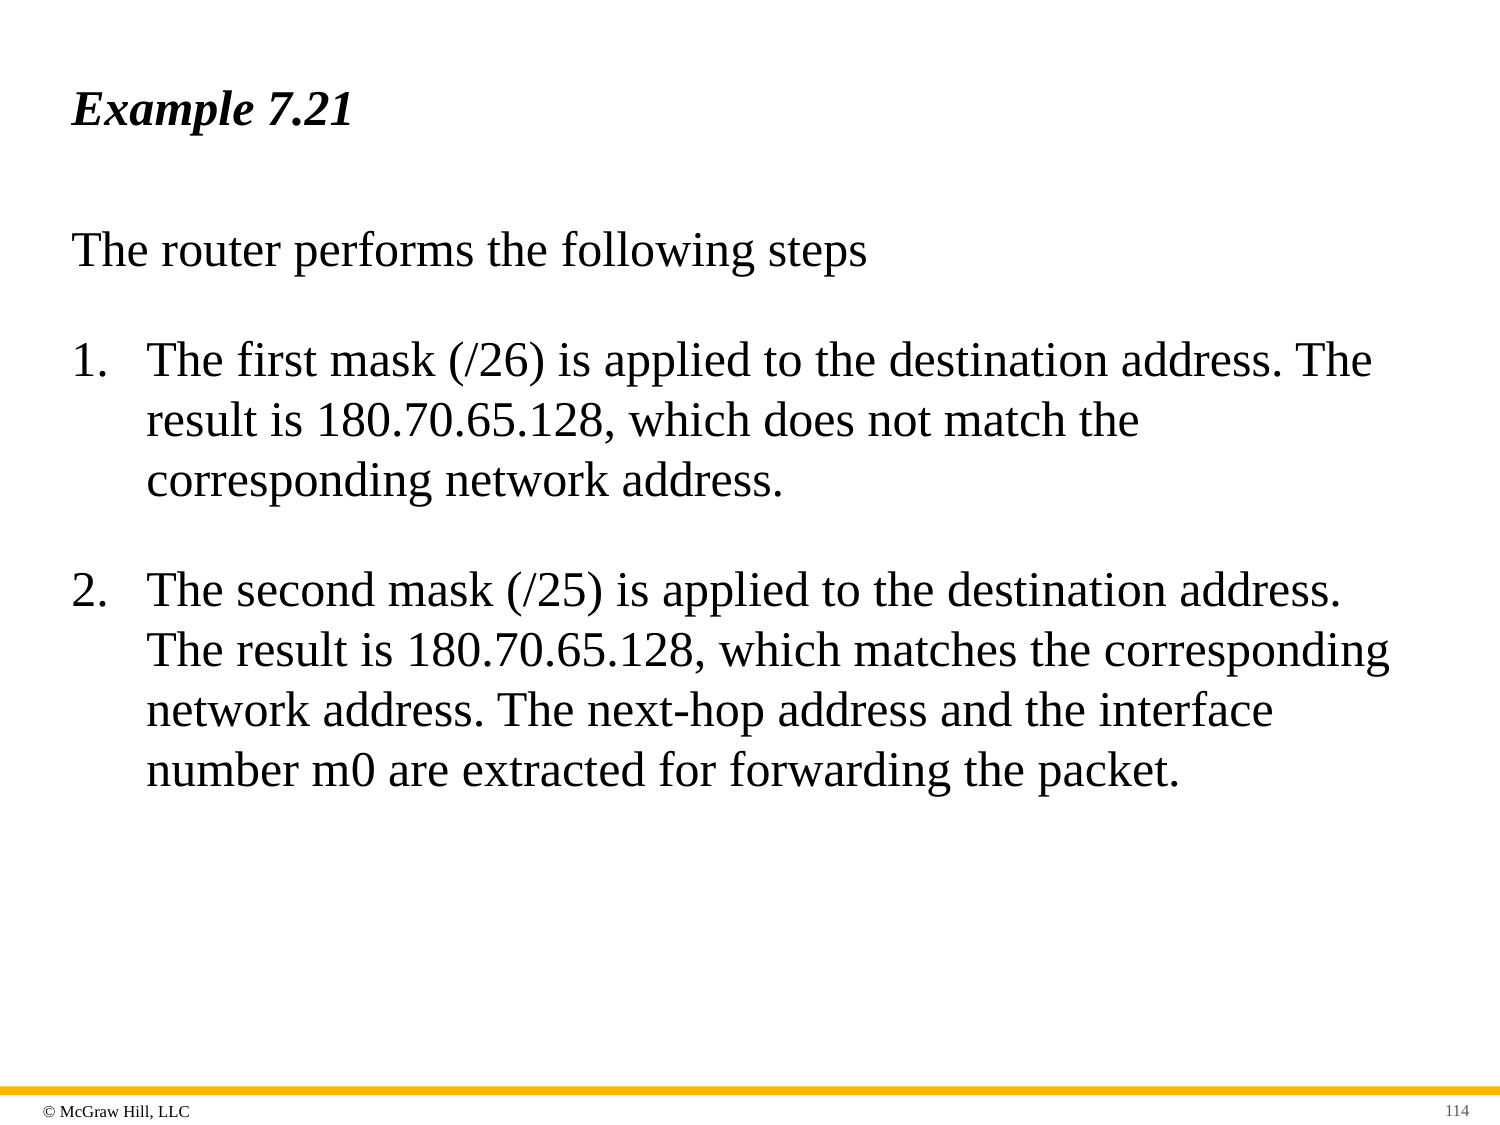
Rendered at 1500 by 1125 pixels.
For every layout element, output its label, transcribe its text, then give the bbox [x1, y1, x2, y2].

list The router performs the following steps The first mask (/26) is applied to the destination address. The result is 180.70.65.128, which does not match the corresponding network address. The second mask (/25) is applied to the destination address. The result is 180.70.65.128, which matches the corresponding network address. The next-hop address and the interface number m0 are extracted for forwarding the packet. [56, 209, 1444, 1043]
title Example 7.21 [56, 50, 1444, 162]
slide_number 114 [1418, 1096, 1477, 1123]
